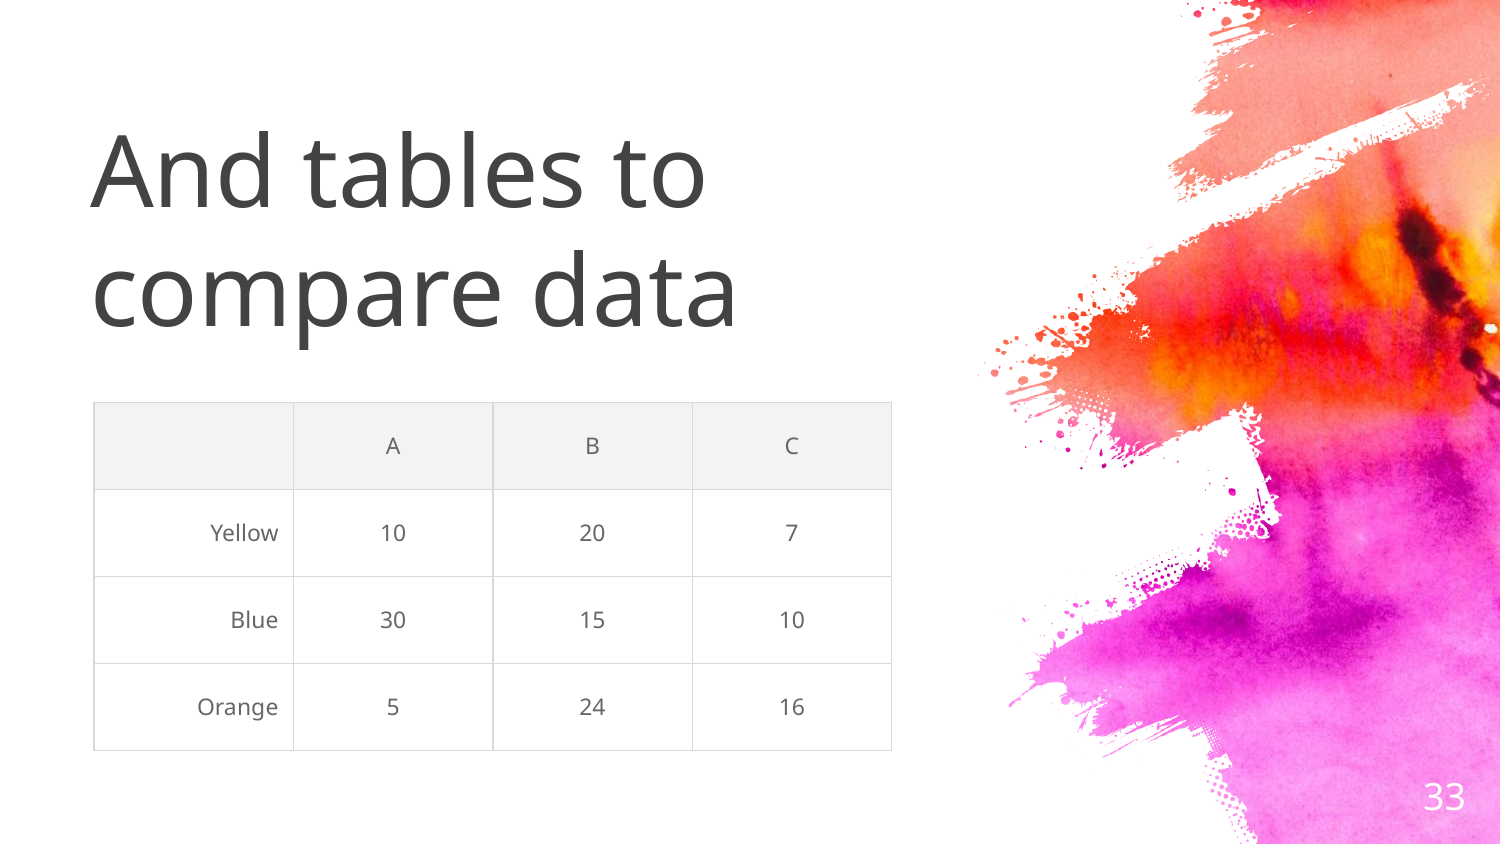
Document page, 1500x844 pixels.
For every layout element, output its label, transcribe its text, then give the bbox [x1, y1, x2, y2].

table_cell 5 [294, 664, 492, 750]
table_cell 15 [494, 577, 692, 663]
table_cell 16 [693, 664, 891, 750]
table_cell 24 [494, 664, 692, 750]
table_header C [693, 403, 891, 489]
table_cell 7 [693, 490, 891, 576]
table_cell 10 [693, 577, 891, 663]
table_cell 30 [294, 577, 492, 663]
table_cell 20 [494, 490, 692, 576]
table_cell Blue [95, 577, 293, 663]
table_cell Yellow [95, 490, 293, 576]
table_header [95, 403, 293, 489]
picture [0, 0, 1500, 844]
title And tables to compare data [75, 221, 980, 362]
table_cell 10 [294, 490, 492, 576]
table_header A [294, 403, 492, 489]
table_cell Orange [95, 664, 293, 750]
table_header B [494, 403, 692, 489]
slide_number 33 [1391, 766, 1482, 832]
